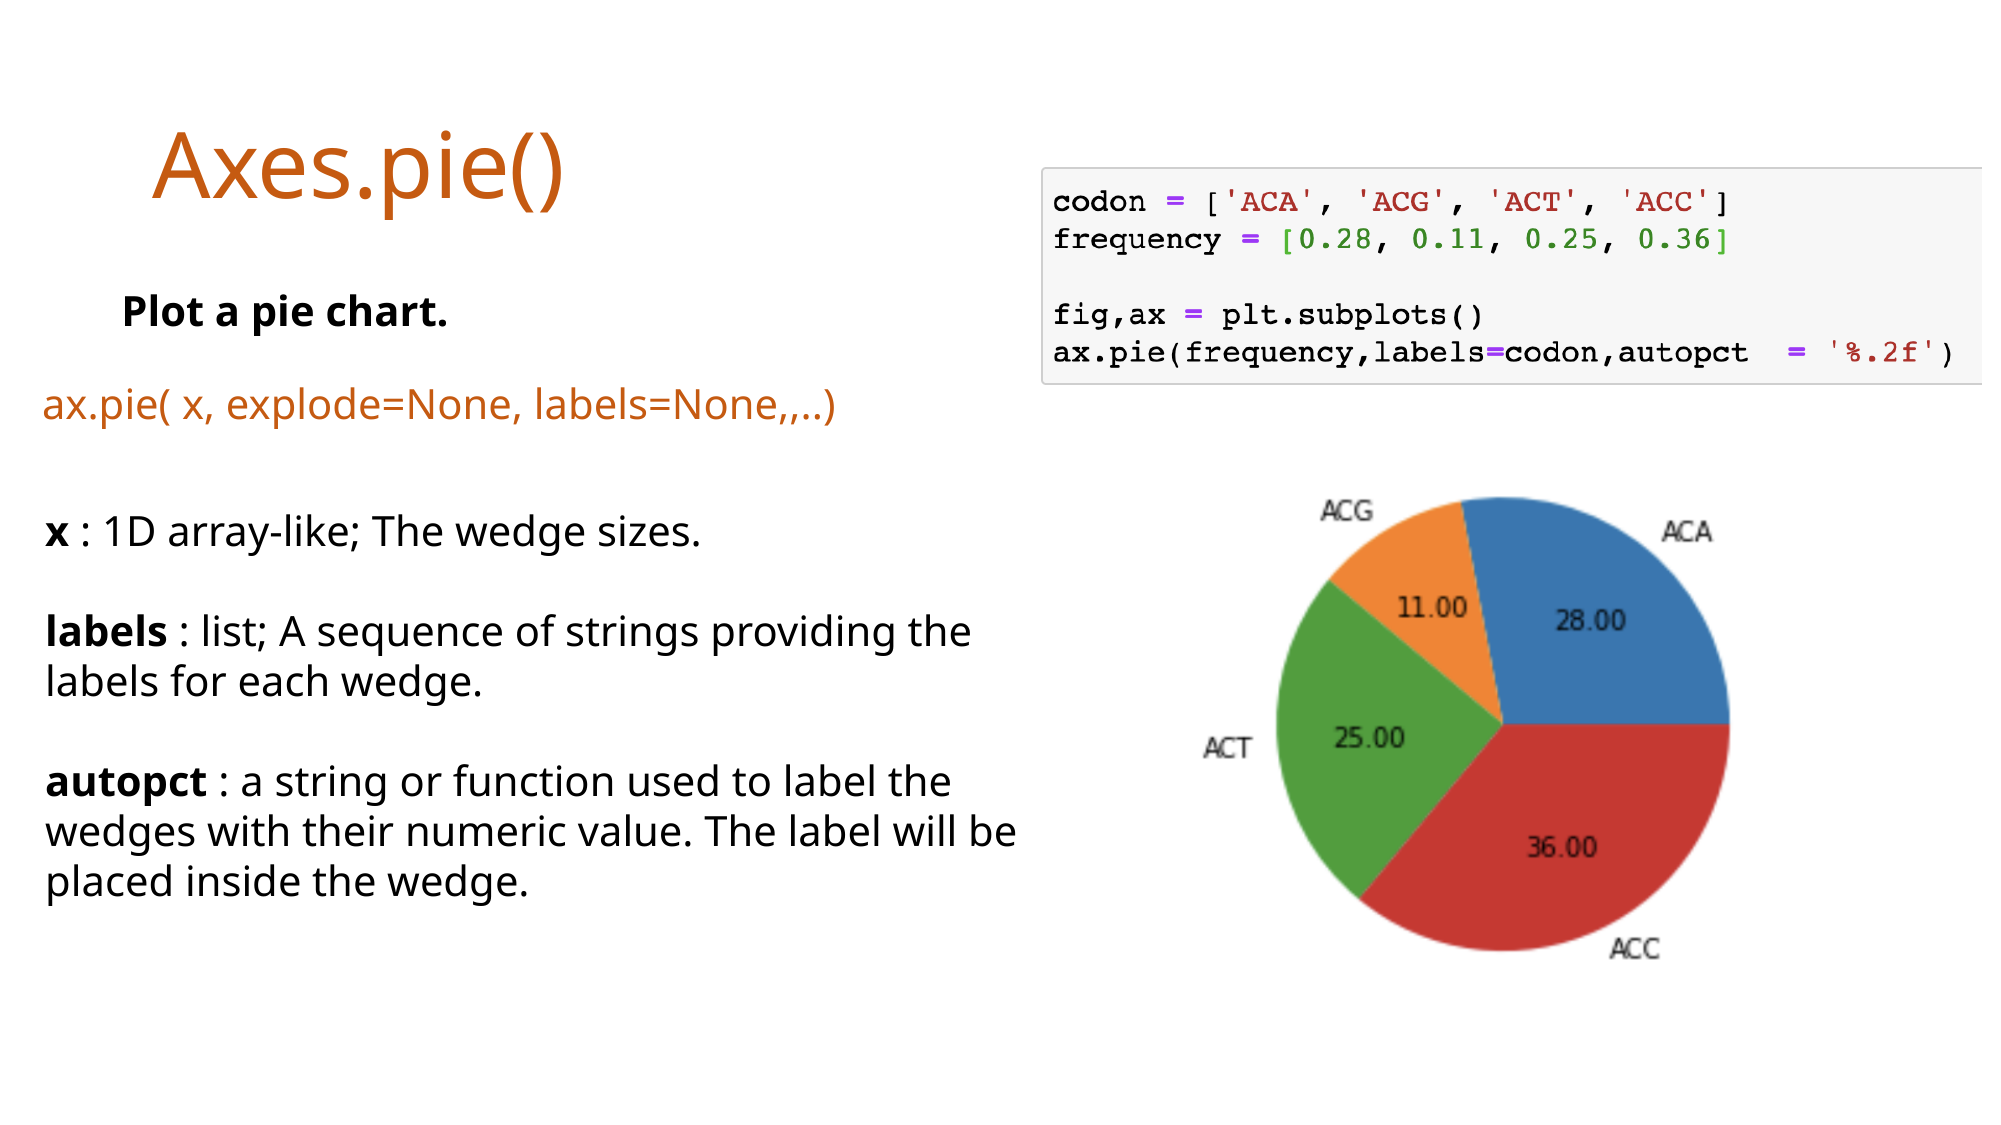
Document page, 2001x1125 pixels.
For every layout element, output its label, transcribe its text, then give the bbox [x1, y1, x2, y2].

picture [1037, 158, 1982, 397]
text_box Plot a pie chart. [106, 277, 1037, 343]
text_box ax.pie( x, explode=None, labels=None,,..) [27, 370, 851, 436]
text_box x : 1D array-like; The wedge sizes. labels : list; A sequence of strings providing the labels for each wedge. autopct : a string or function used to label the wedges with their numeric value. The label will be placed inside the wedge. [30, 496, 1075, 912]
picture [1156, 443, 1863, 1014]
title Axes.pie() [137, 59, 1863, 277]
